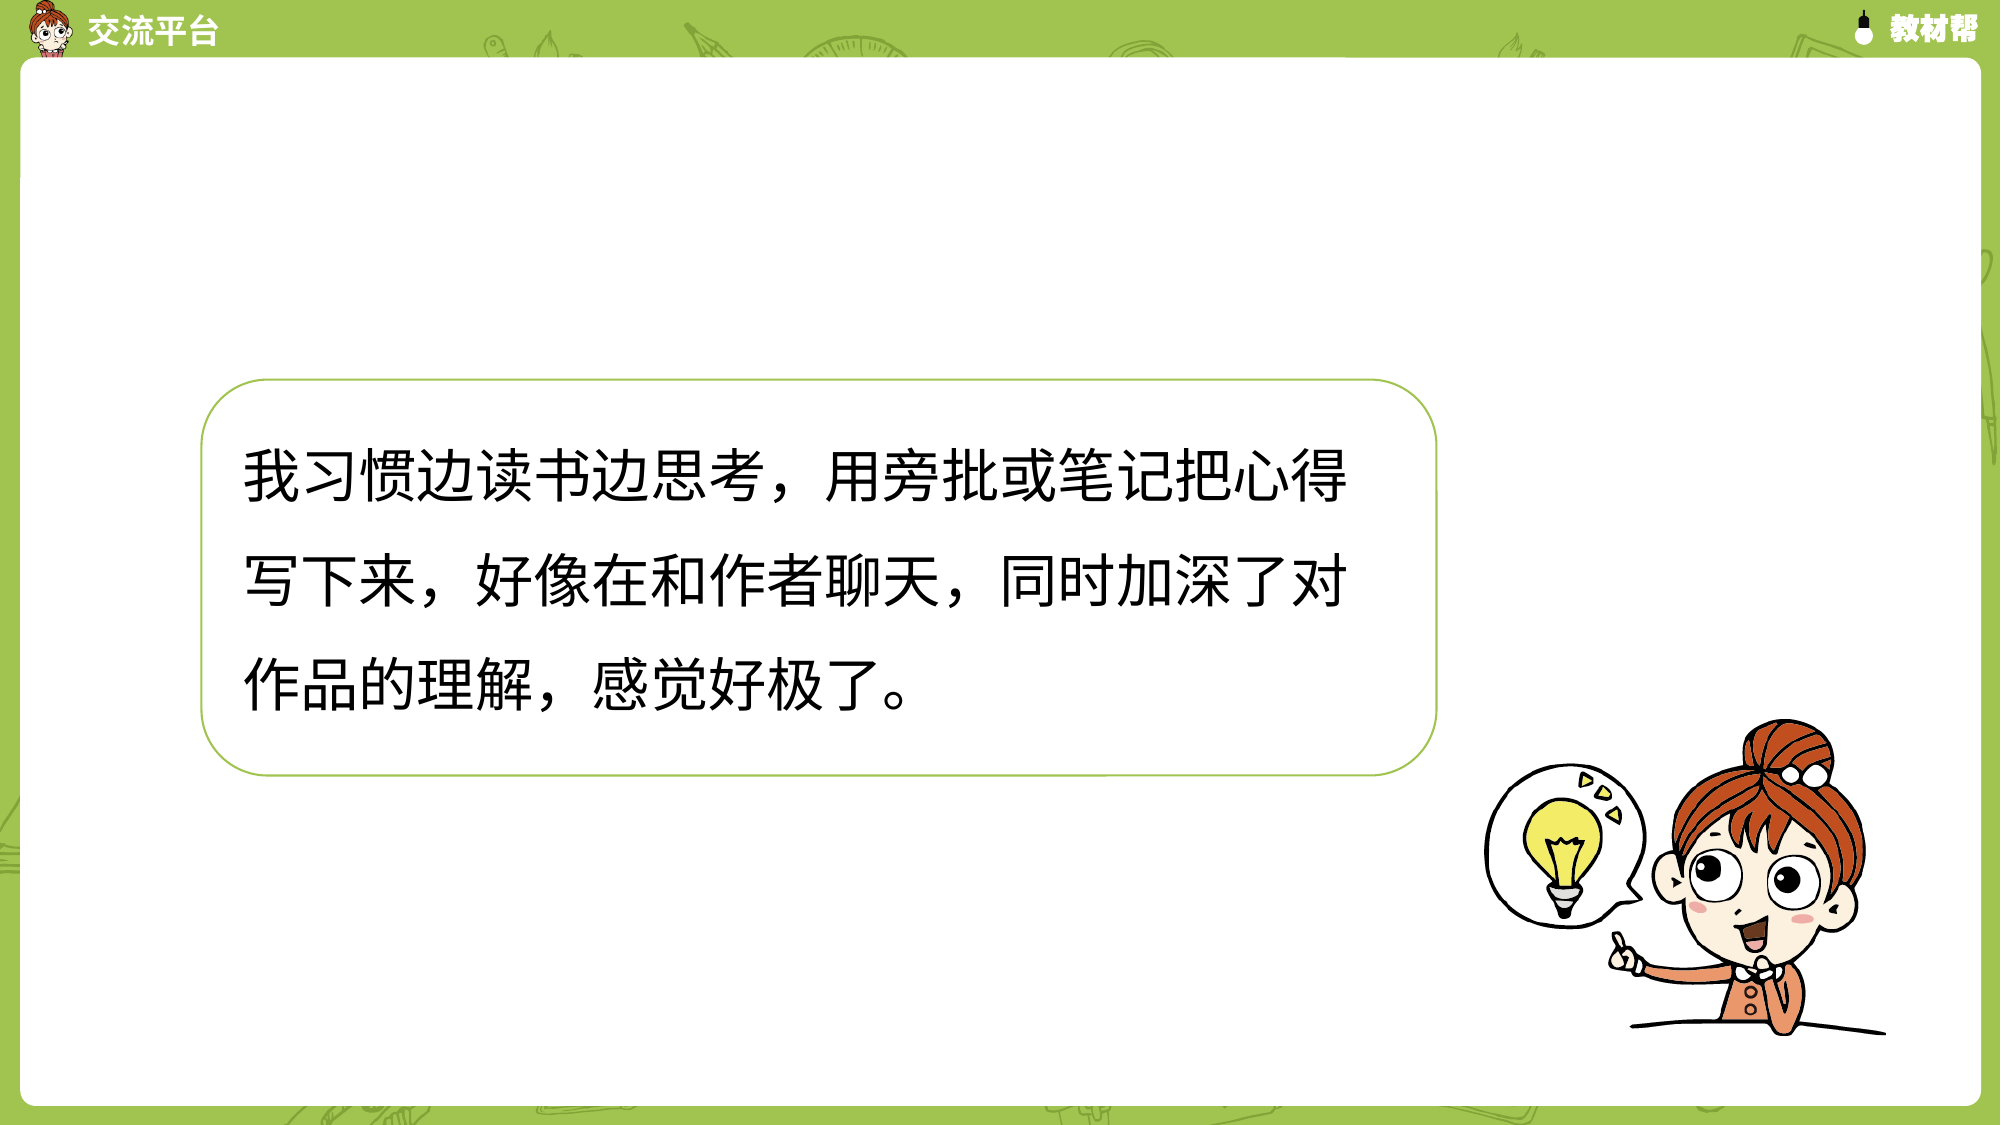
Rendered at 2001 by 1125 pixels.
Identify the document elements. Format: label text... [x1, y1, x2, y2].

text_box 我习惯边读书边思考，用旁批或笔记把心得写下来，好像在和作者聊天，同时加深了对作品的理解，感觉好极了。 [227, 396, 1368, 726]
picture [1484, 719, 1886, 1036]
picture [28, 0, 82, 59]
text_box [200, 378, 1438, 777]
